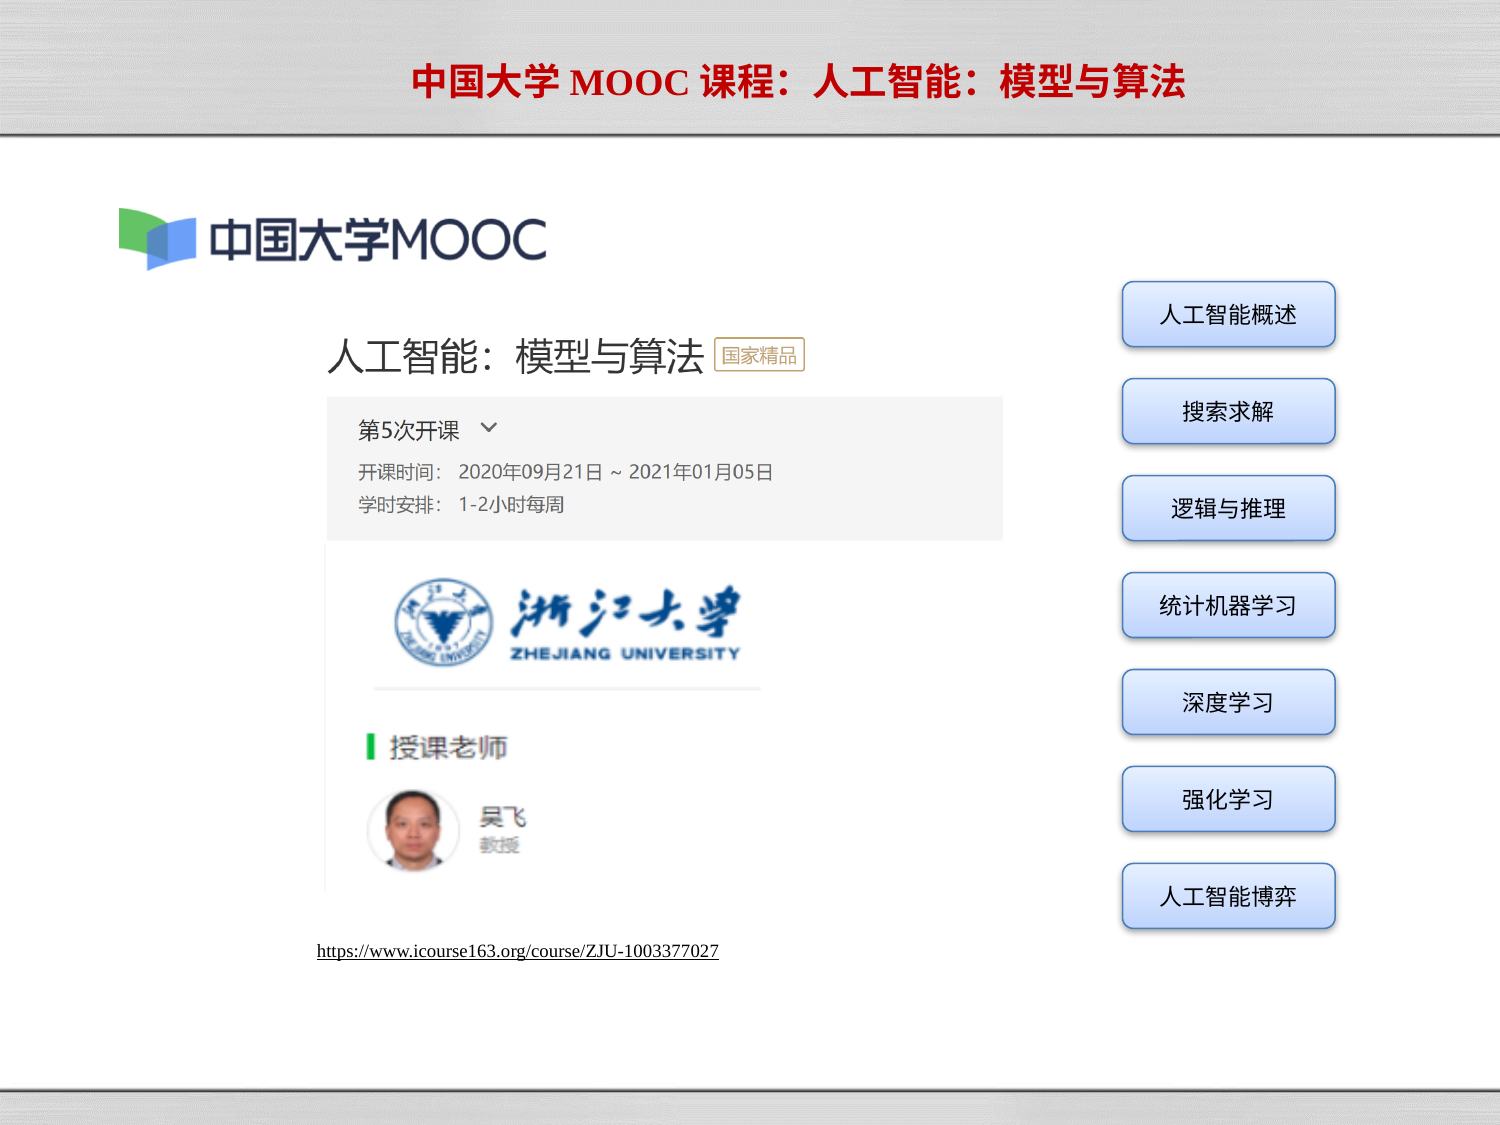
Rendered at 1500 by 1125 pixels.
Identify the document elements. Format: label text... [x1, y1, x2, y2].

text_box https://www.icourse163.org/course/ZJU-1003377027 [255, 931, 786, 969]
text_box 统计机器学习 [1121, 571, 1336, 639]
text_box 逻辑与推理 [1121, 474, 1336, 542]
text_box 搜索求解 [1121, 377, 1336, 445]
title 中国大学MOOC课程：人工智能：模型与算法 [97, 21, 1500, 130]
text_box 人工智能博弈 [1121, 862, 1336, 930]
picture [0, 0, 1500, 1125]
text_box 人工智能概述 [1121, 280, 1336, 348]
text_box 深度学习 [1121, 668, 1336, 736]
text_box 强化学习 [1121, 765, 1336, 833]
